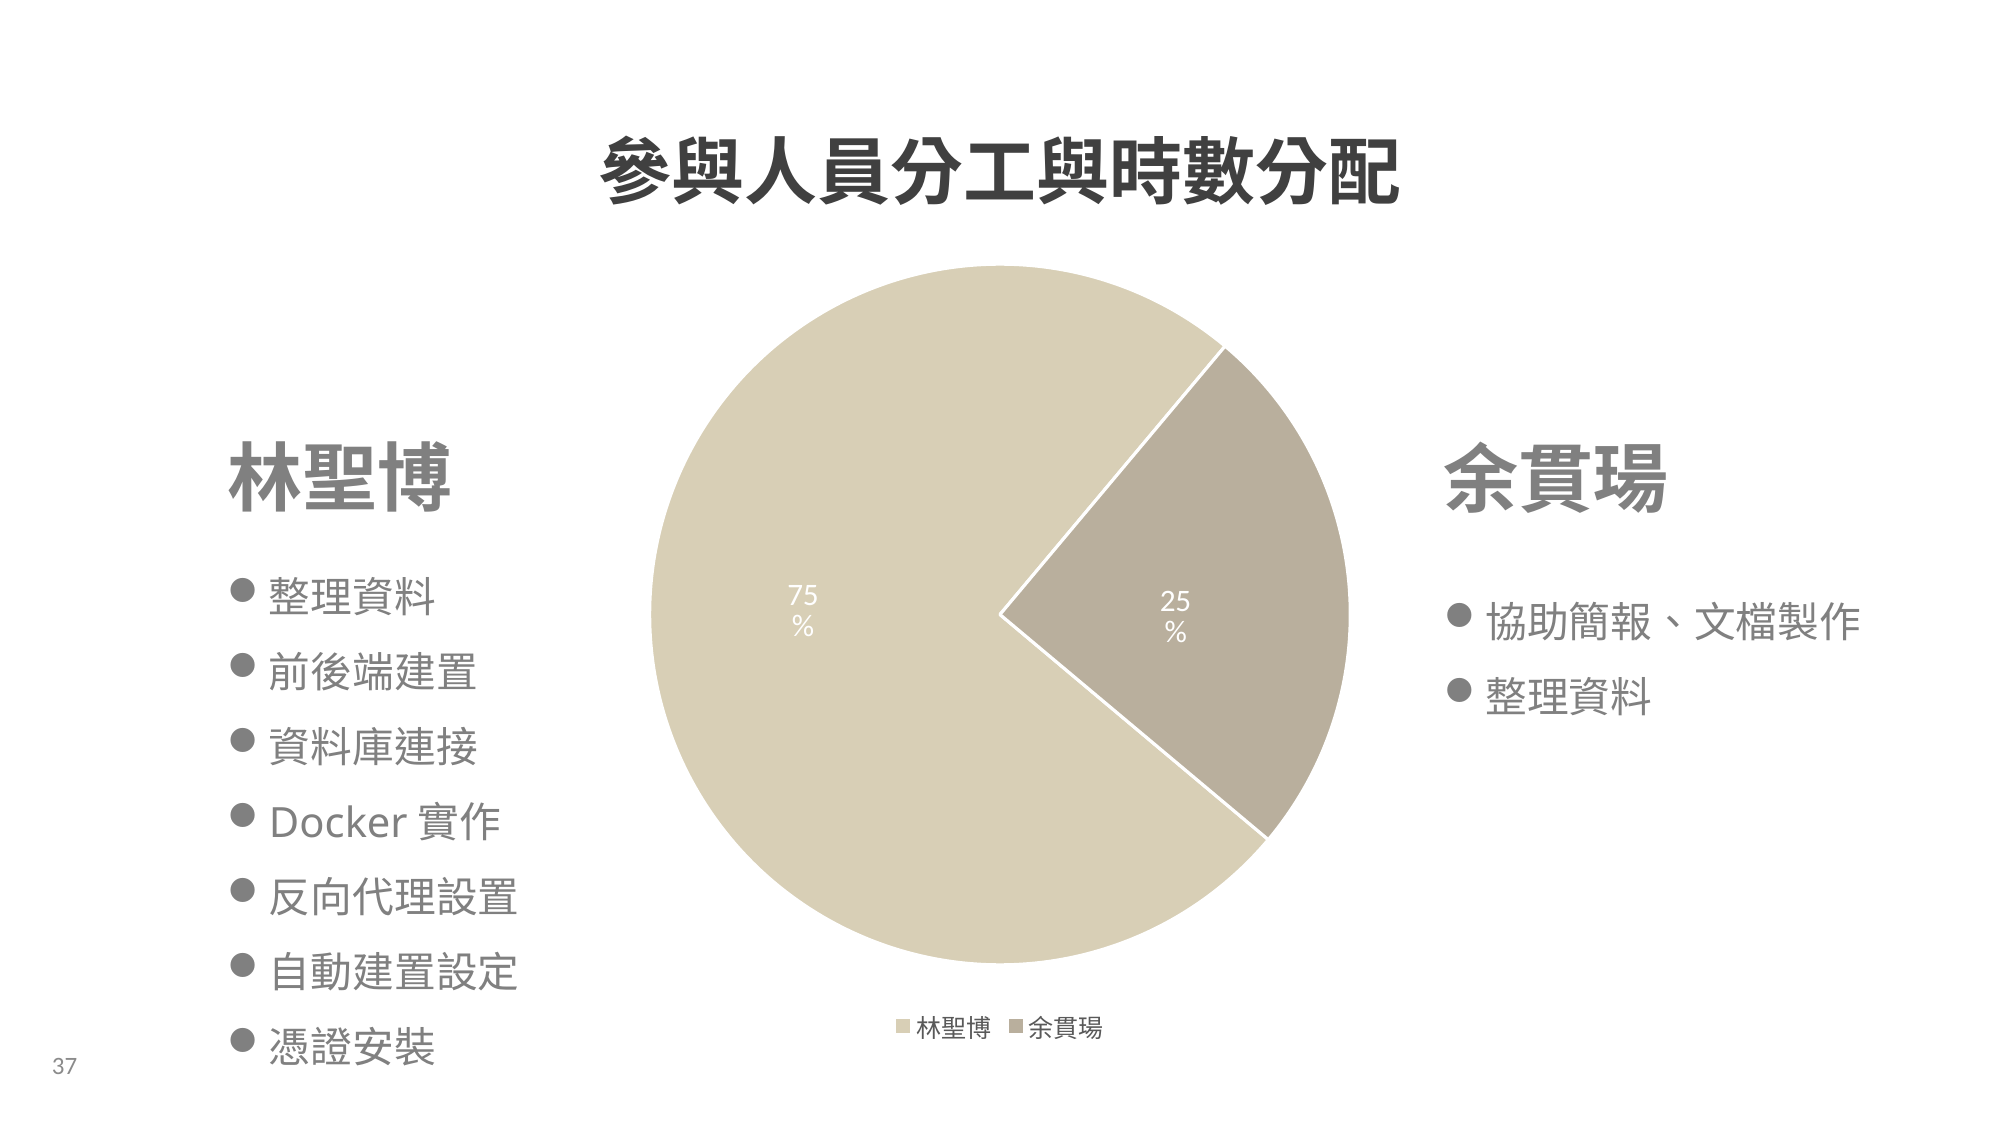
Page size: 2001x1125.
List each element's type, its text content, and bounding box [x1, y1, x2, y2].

chart [571, 238, 1429, 1052]
text_box 協助簡報、文檔製作 整理資料 [1429, 563, 1889, 803]
text_box 林聖博 [212, 422, 571, 528]
text_box 余貫瑒 [1429, 423, 1824, 529]
text_box 整理資料 前後端建置 資料庫連接 Docker實作 反向代理設置 自動建置設定 憑證安裝 [212, 538, 571, 1078]
slide_number 37 [0, 1034, 93, 1095]
text_box 參與人員分工與時數分配 [0, 118, 2000, 221]
